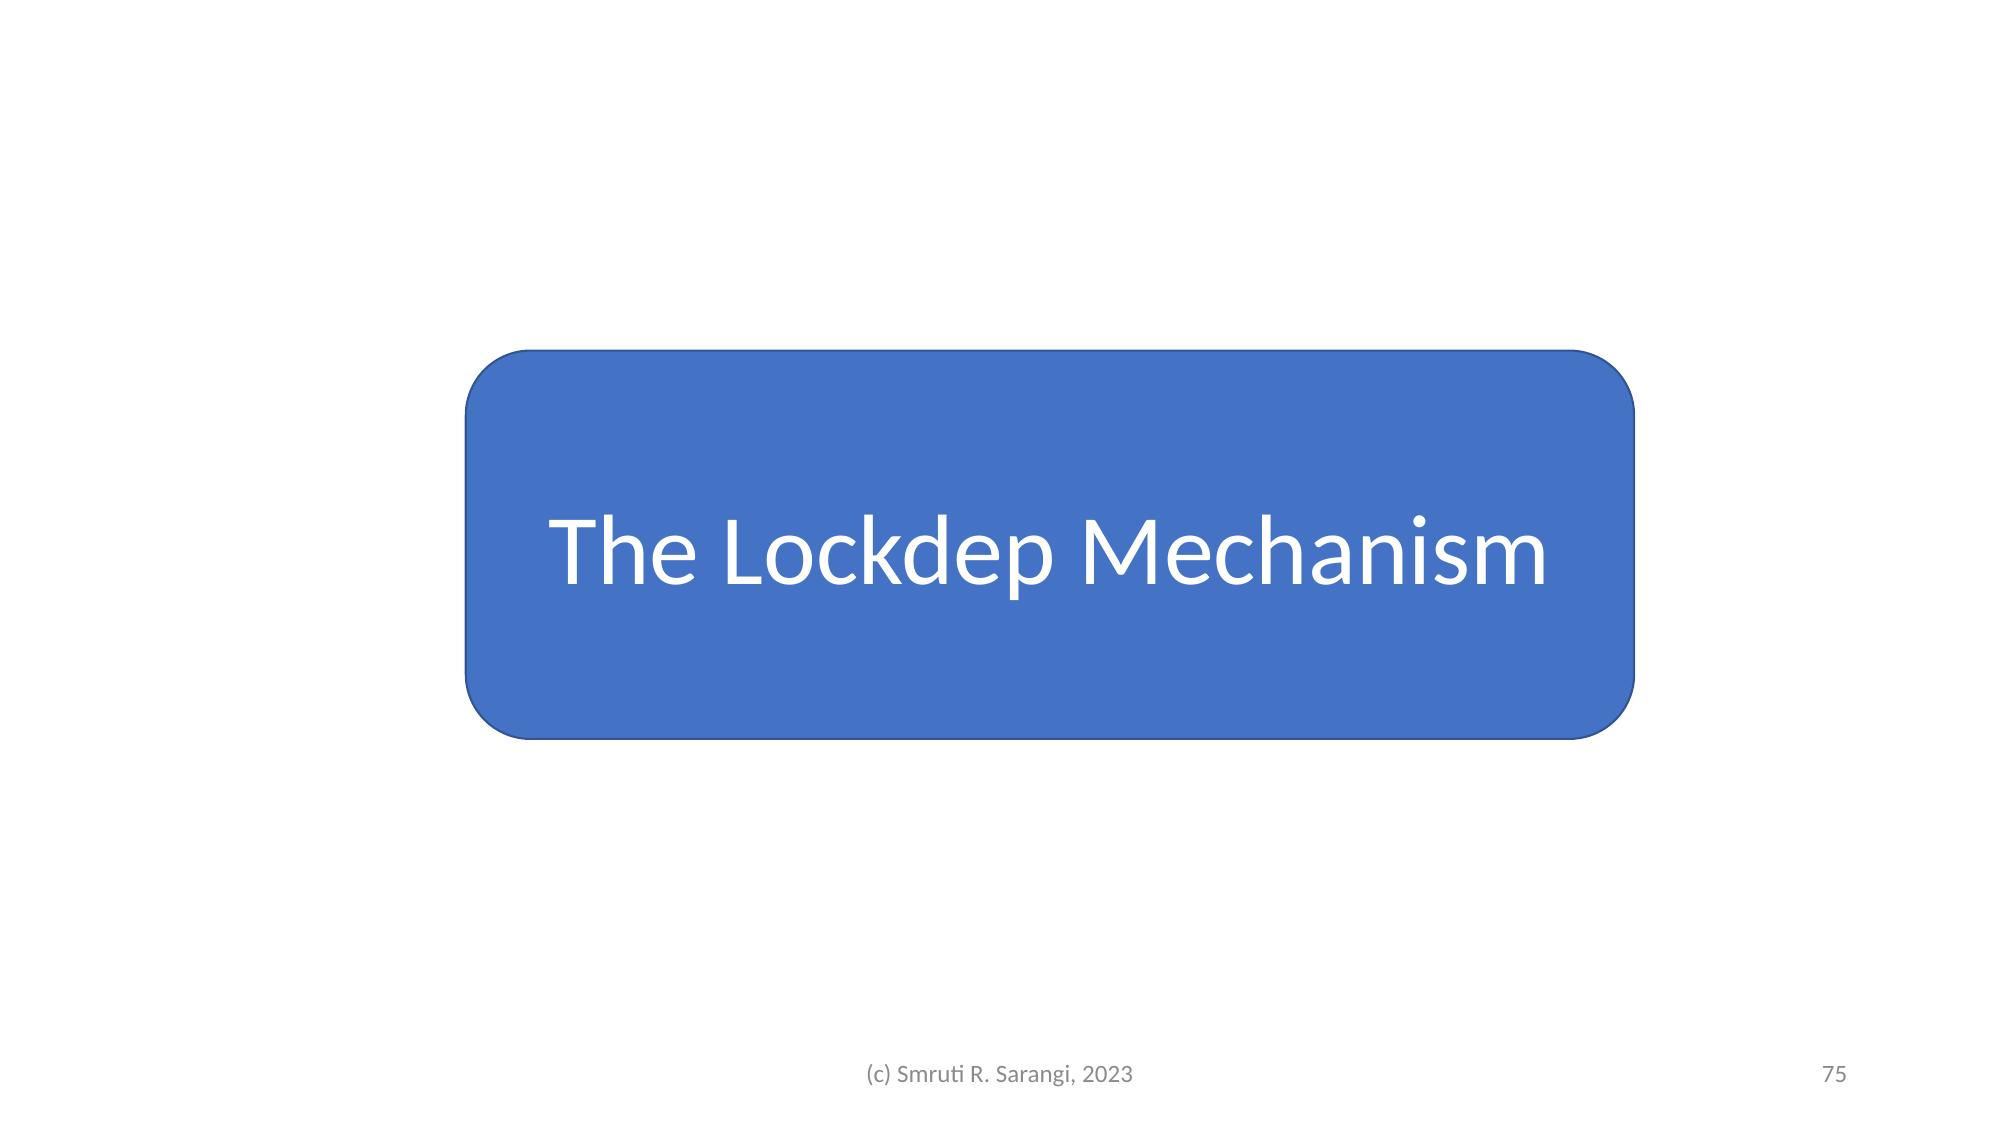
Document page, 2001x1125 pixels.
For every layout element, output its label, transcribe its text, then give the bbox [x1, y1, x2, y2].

slide_number 75 [1412, 1042, 1863, 1103]
text_box The Lockdep Mechanism [464, 349, 1636, 740]
footer (c) Smruti R. Sarangi, 2023 [662, 1042, 1338, 1103]
